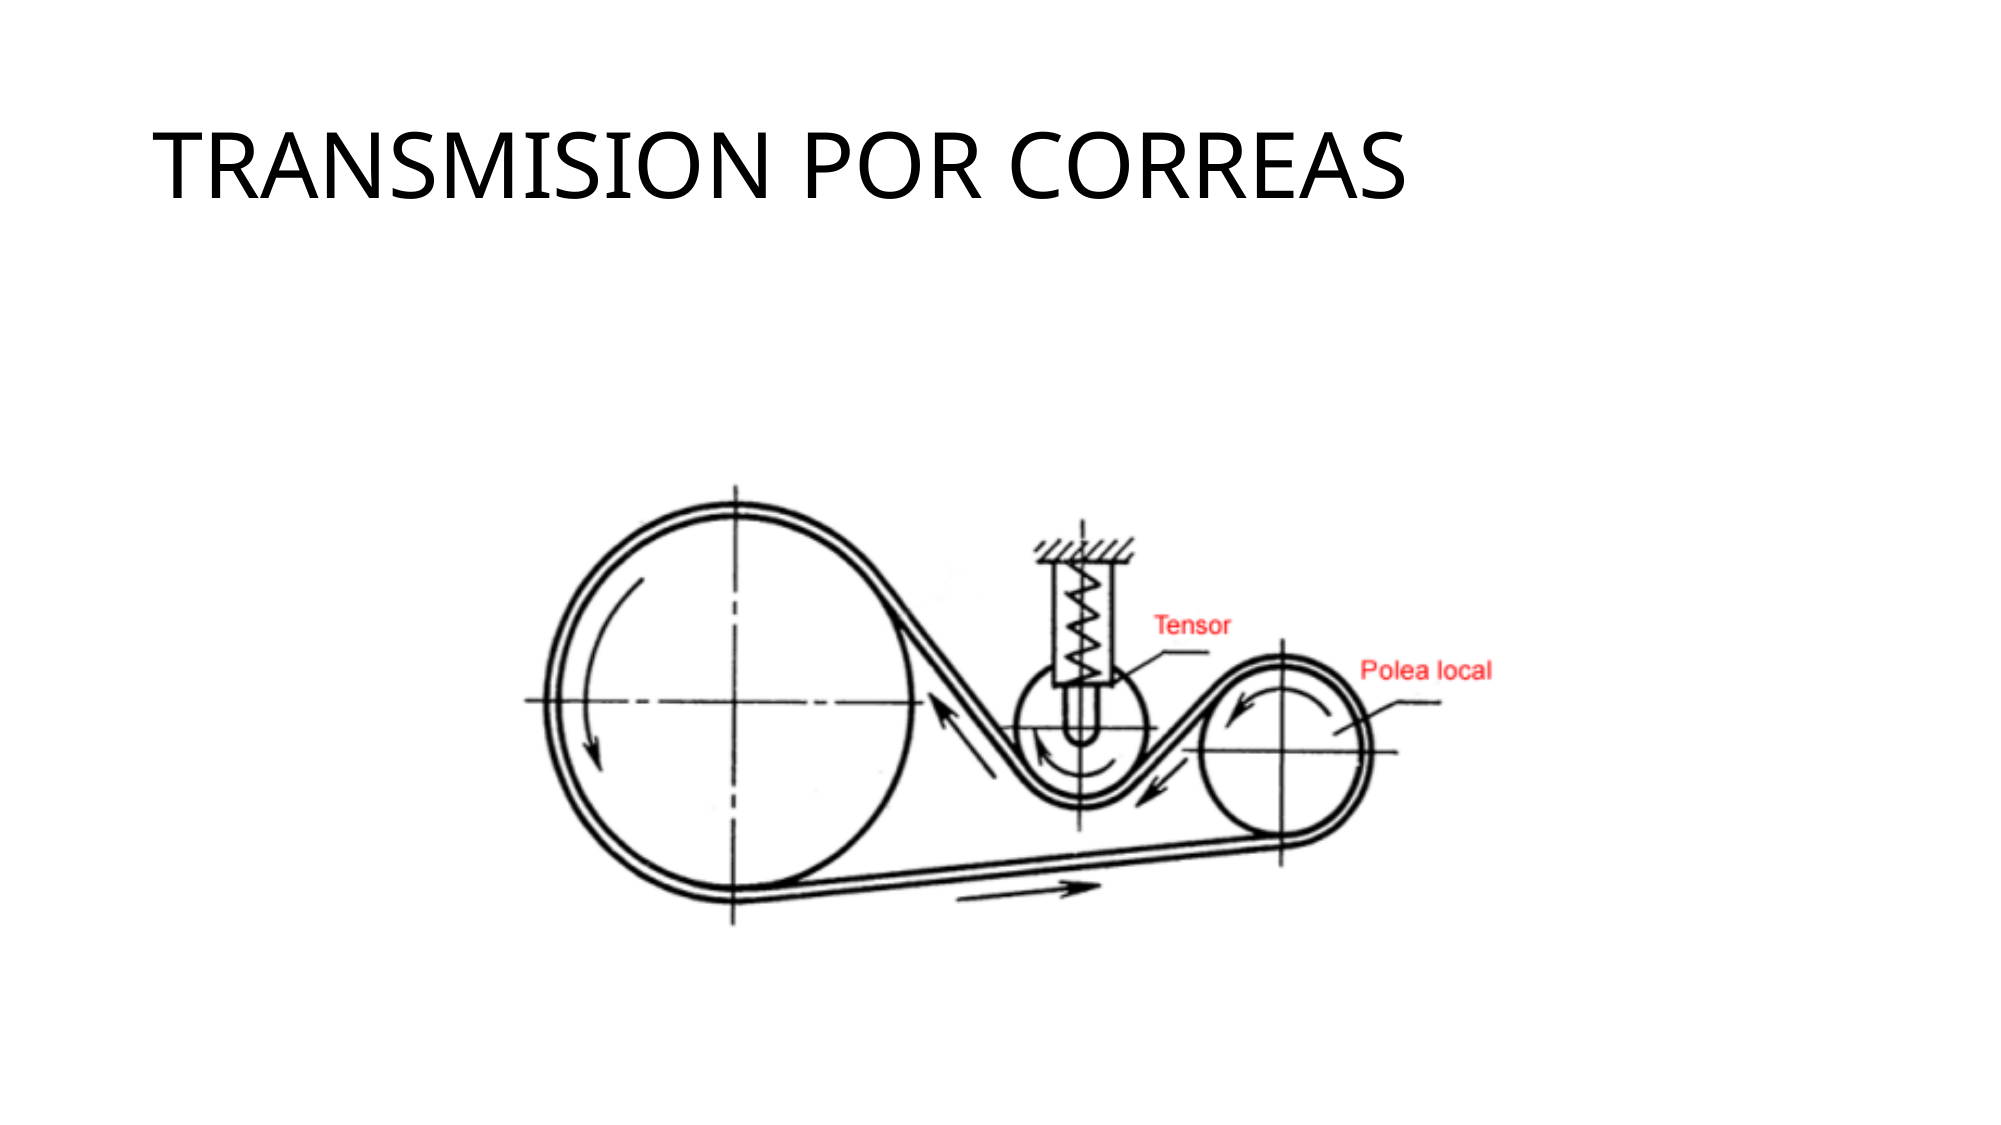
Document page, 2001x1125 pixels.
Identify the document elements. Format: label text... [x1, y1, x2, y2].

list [383, 443, 1623, 988]
title TRANSMISION POR CORREAS [137, 59, 1863, 278]
